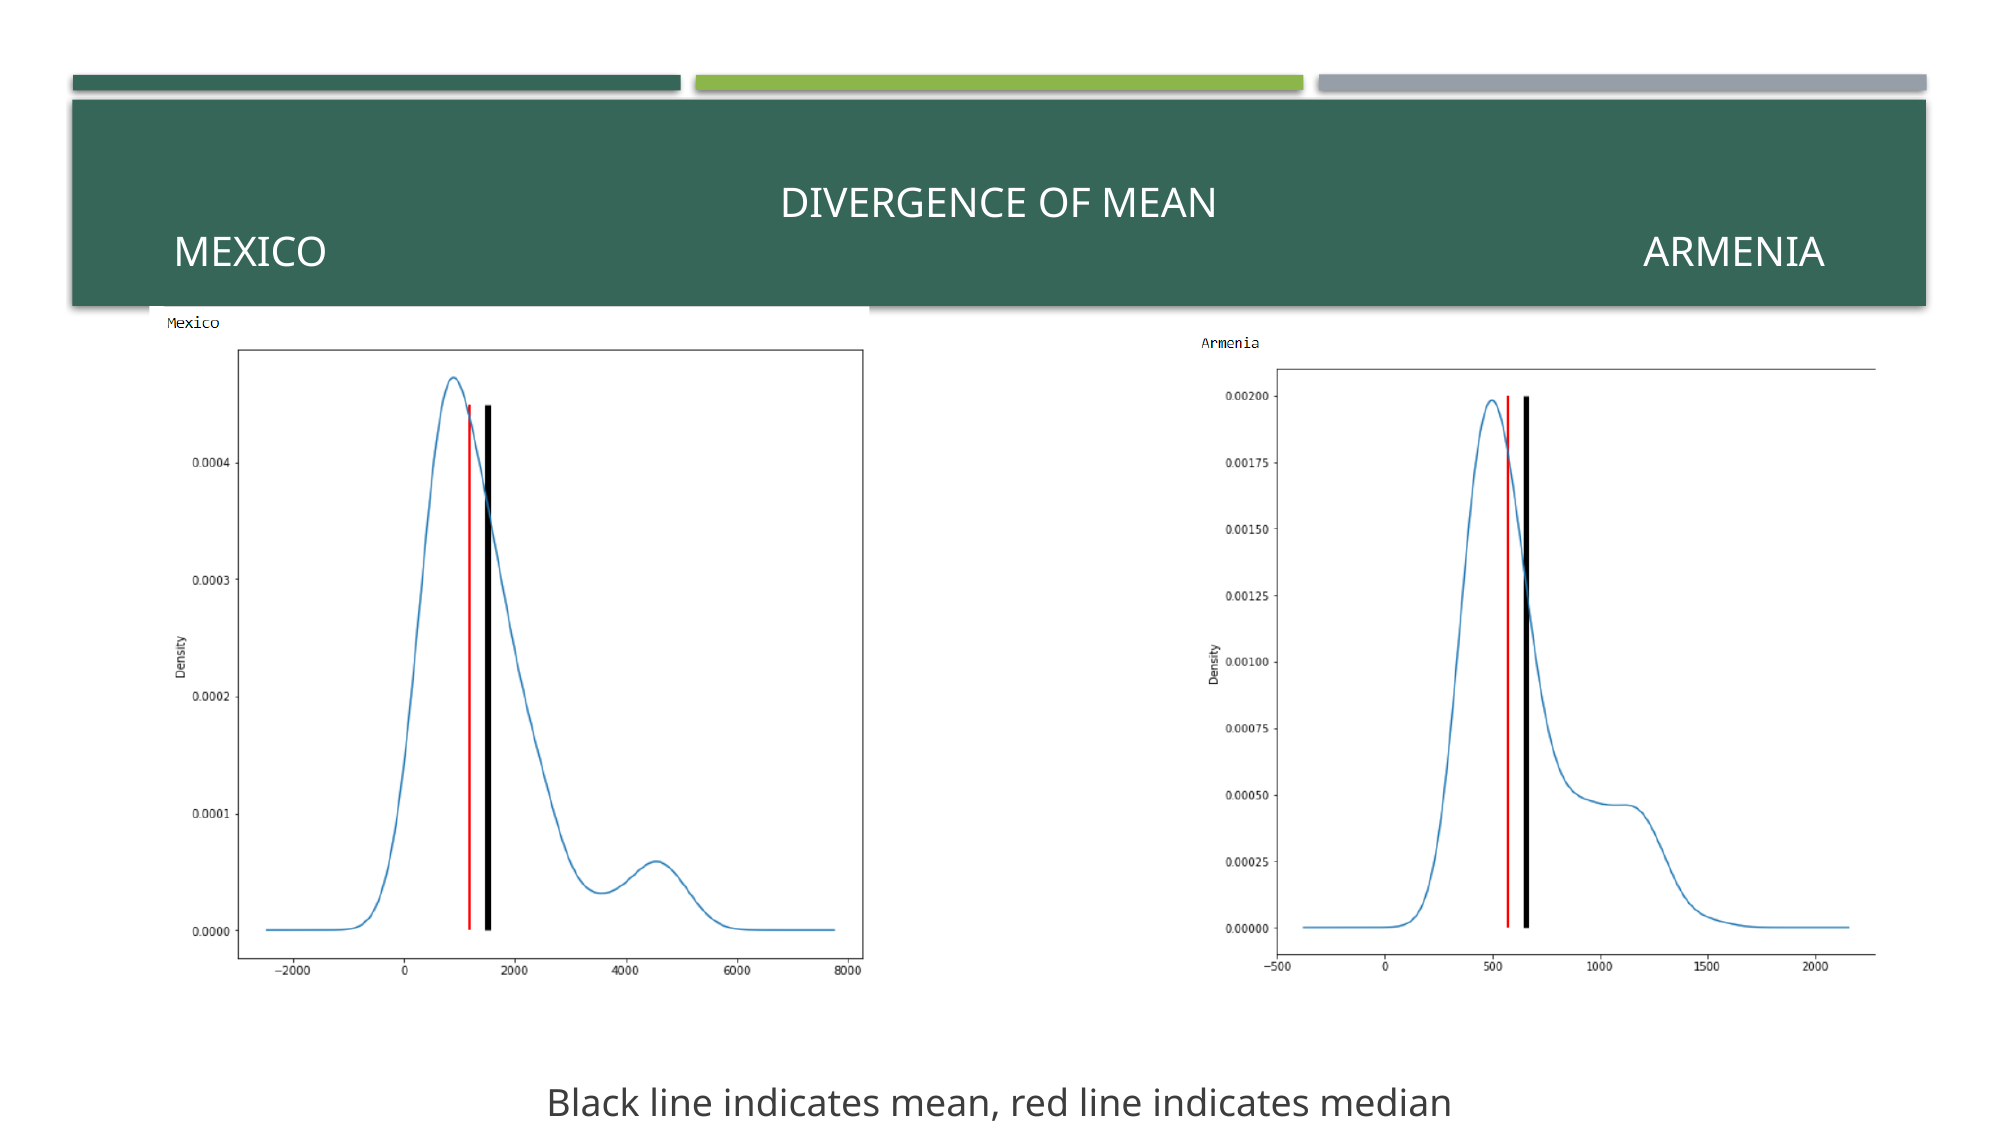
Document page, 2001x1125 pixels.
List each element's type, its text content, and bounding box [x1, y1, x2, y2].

title Divergence of Mean Mexico Armenia [94, 119, 1904, 282]
picture [148, 306, 870, 986]
picture [1192, 320, 1877, 986]
text_box Black line indicates mean, red line indicates median [0, 1071, 2000, 1125]
